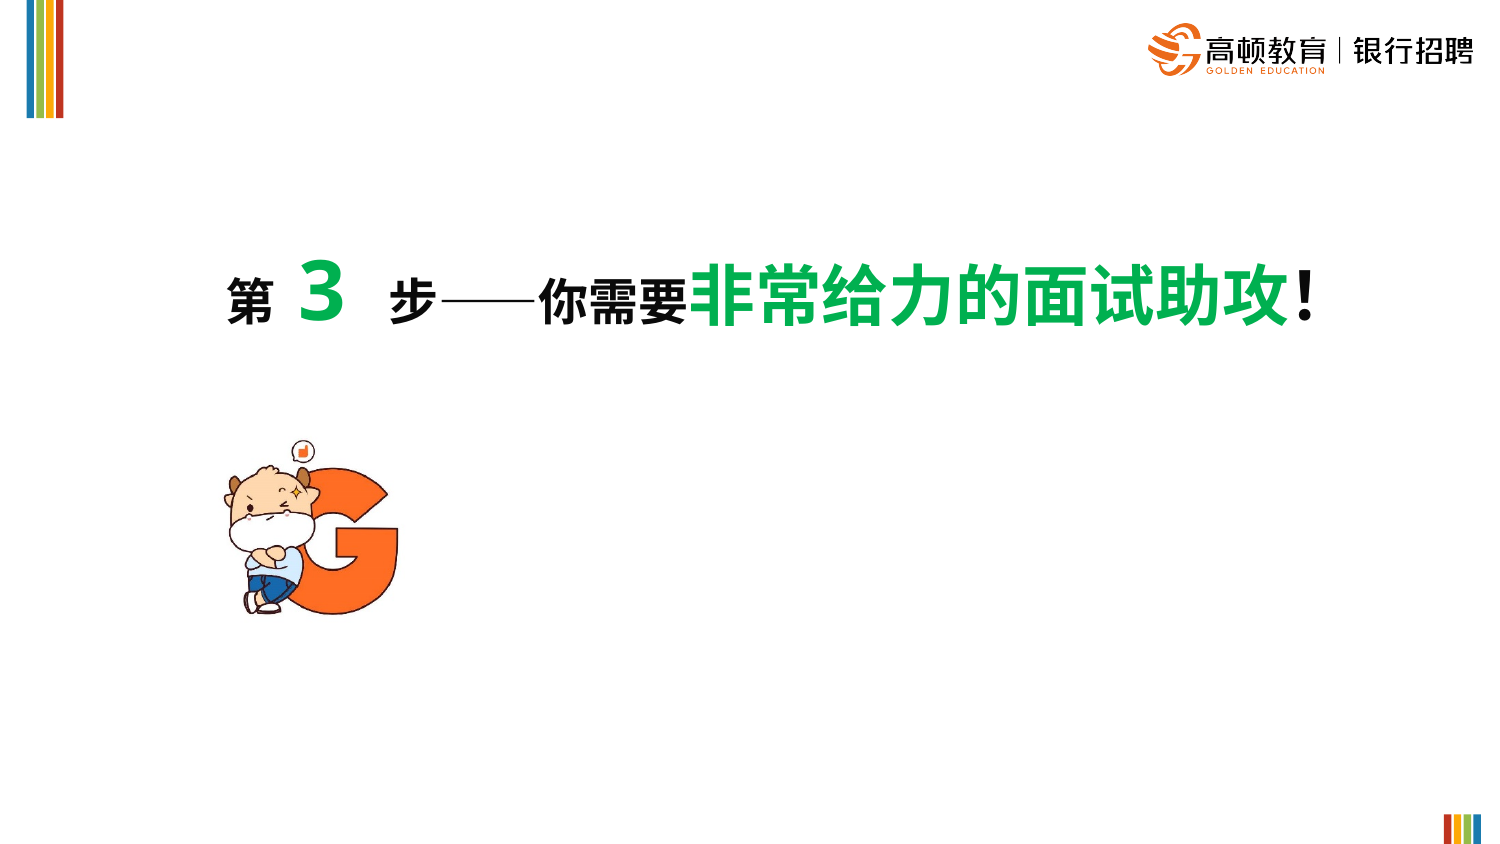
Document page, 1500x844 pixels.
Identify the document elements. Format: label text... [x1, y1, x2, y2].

picture [1148, 22, 1473, 77]
picture [195, 392, 425, 678]
text_box 第 3 步——你需要非常给力的面试助攻！ [211, 229, 1378, 345]
